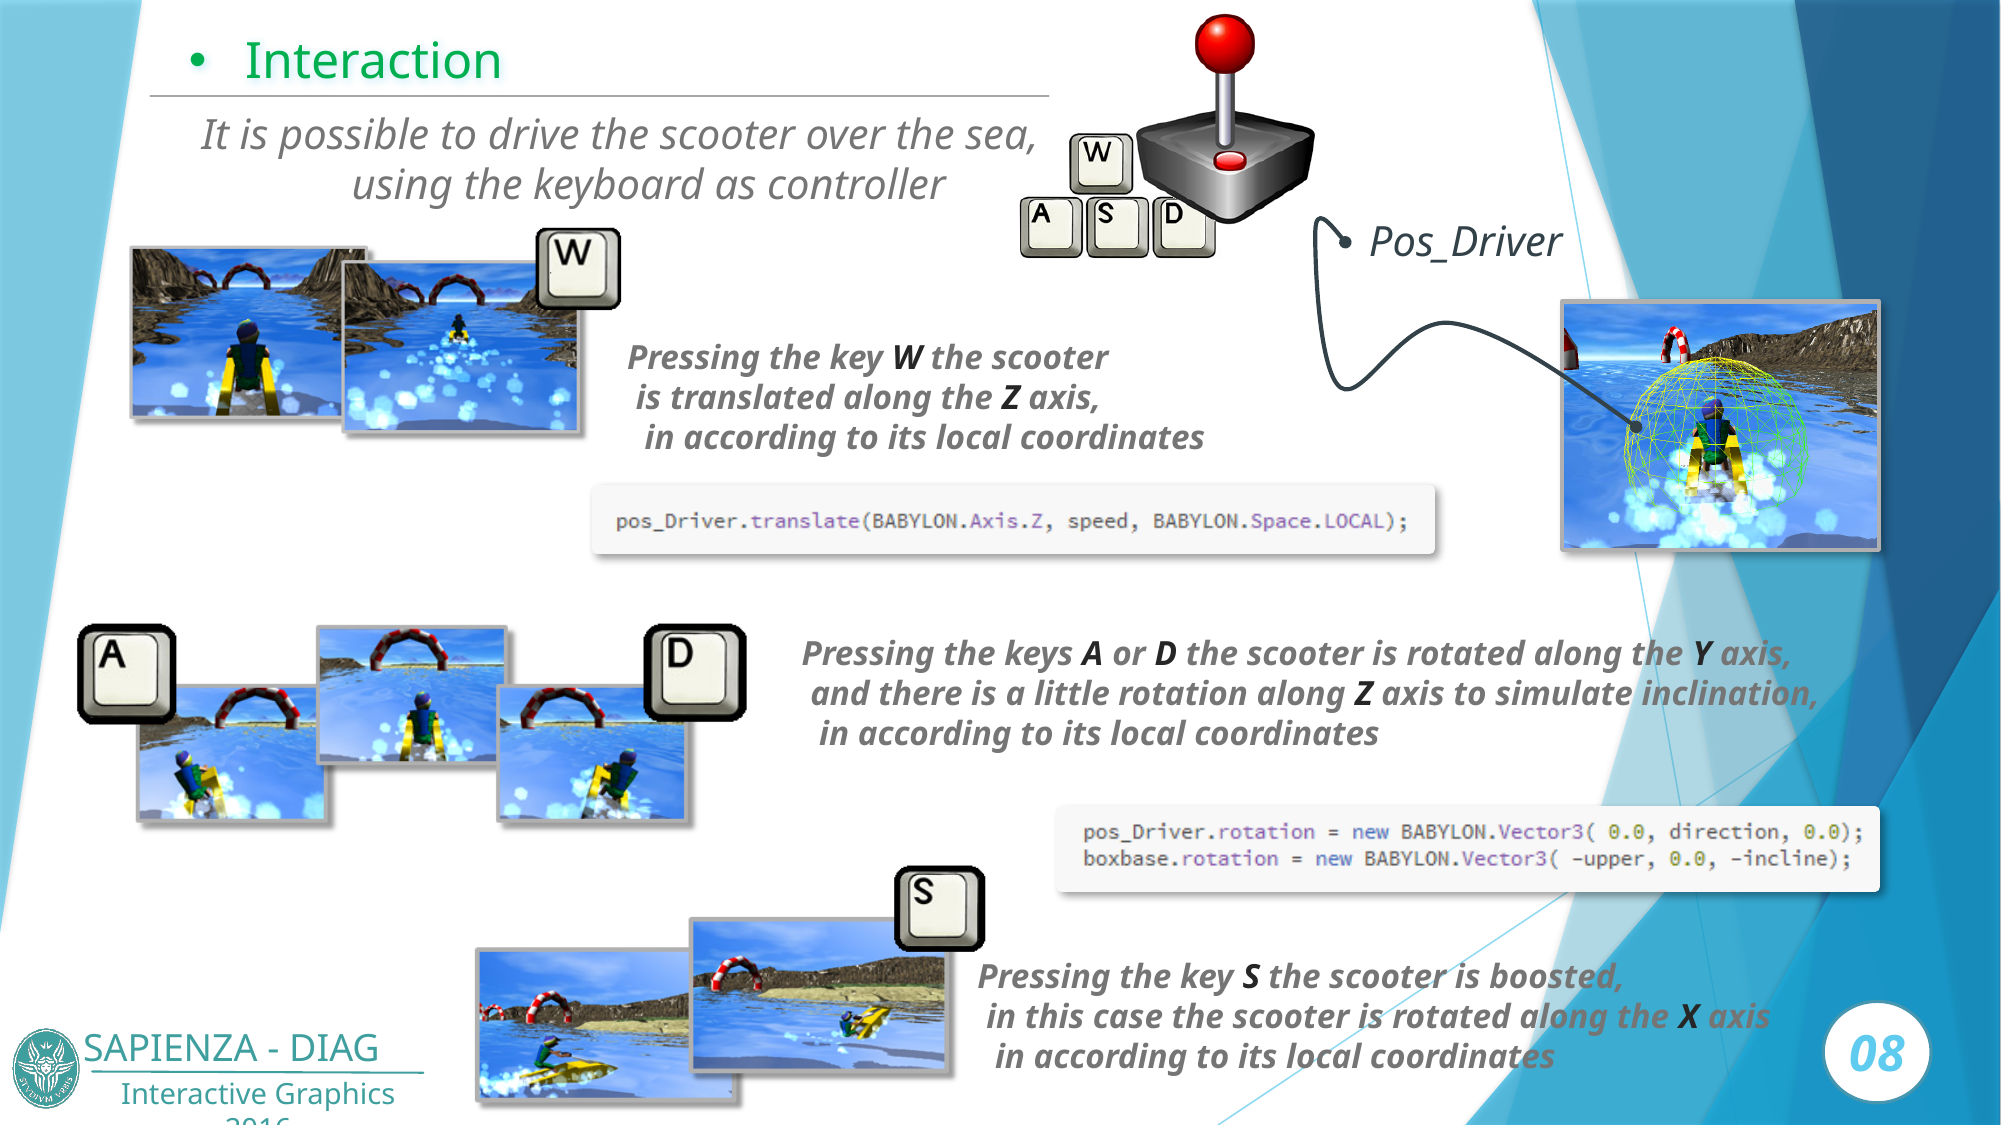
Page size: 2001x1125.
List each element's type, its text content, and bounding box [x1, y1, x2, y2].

picture [115, 189, 640, 450]
text_box Pos_Driver [1354, 207, 1578, 273]
text_box Pressing the key W the scooter is translated along the Z axis, in according to its local coordinates [612, 329, 1221, 464]
picture [1563, 302, 1878, 549]
picture [981, 0, 1324, 268]
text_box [1822, 1000, 1932, 1104]
text_box SAPIENZA - DIAG [26, 1016, 437, 1077]
picture [601, 494, 1425, 545]
picture [58, 595, 991, 1114]
text_box Interactive Graphics 2016 [70, 1067, 447, 1125]
picture [1066, 816, 1871, 882]
text_box Pressing the keys A or D the scooter is rotated along the Y axis, and there is a little rotation along Z axis to simulate inclination, in according to its local coordinates [786, 624, 1836, 760]
picture [10, 1024, 82, 1111]
text_box [1314, 220, 1558, 391]
text_box Pressing the key S the scooter is boosted, in this case the scooter is rotated along the X axis in according to its local coordinates [995, 948, 1787, 1083]
text_box Interaction [173, 0, 930, 95]
text_box It is possible to drive the scooter over the sea, using the keyboard as controller [186, 106, 976, 216]
